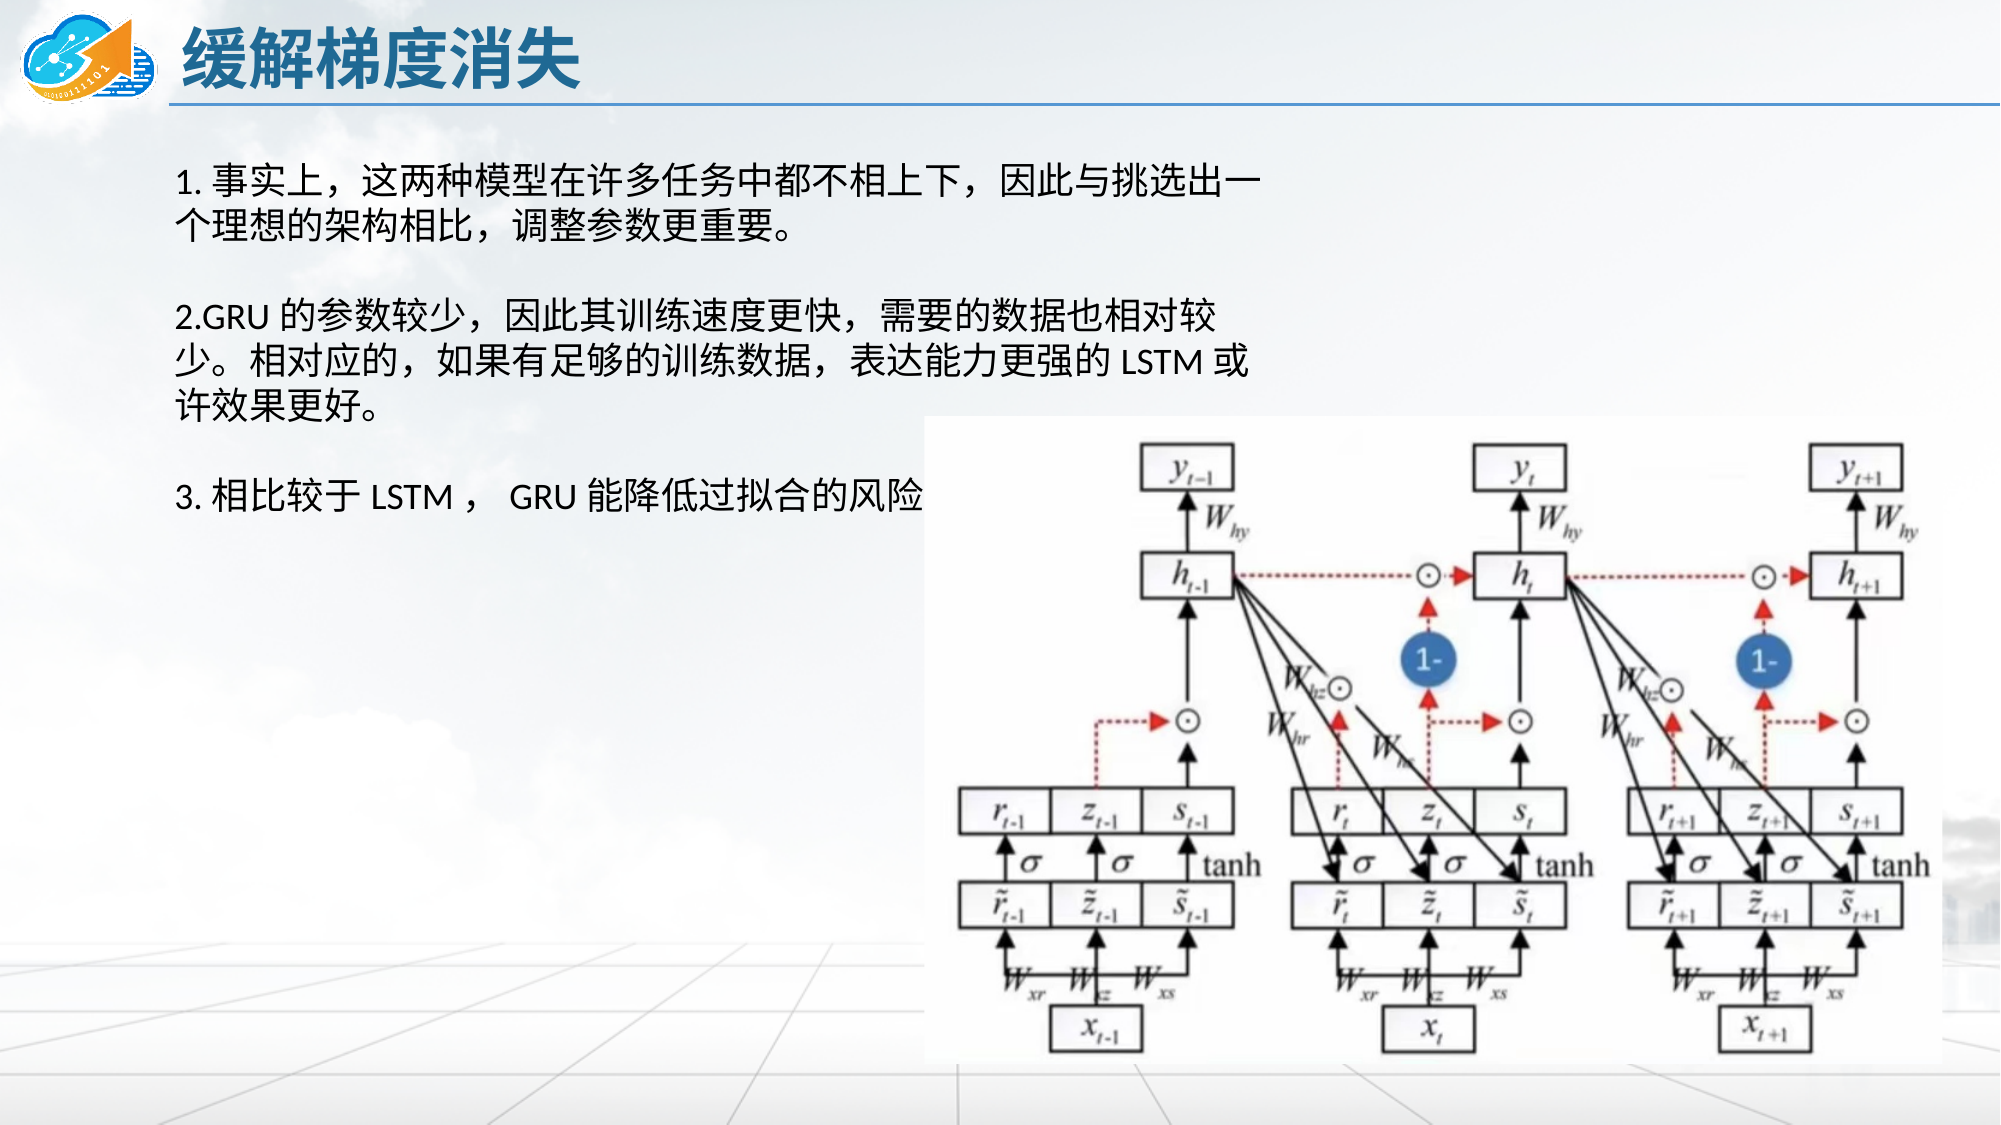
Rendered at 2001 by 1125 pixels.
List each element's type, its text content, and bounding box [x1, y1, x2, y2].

text_box 1.事实上，这两种模型在许多任务中都不相上下，因此与挑选出一个理想的架构相比，调整参数更重要。 2.GRU的参数较少，因此其训练速度更快，需要的数据也相对较少。相对应的，如果有足够的训练数据，表达能力更强的LSTM或许效果更好。 3.相比较于LSTM，GRU能降低过拟合的风险 [159, 149, 1281, 525]
picture [0, 0, 2001, 1125]
text_box 缓解梯度消失 [216, 9, 925, 103]
